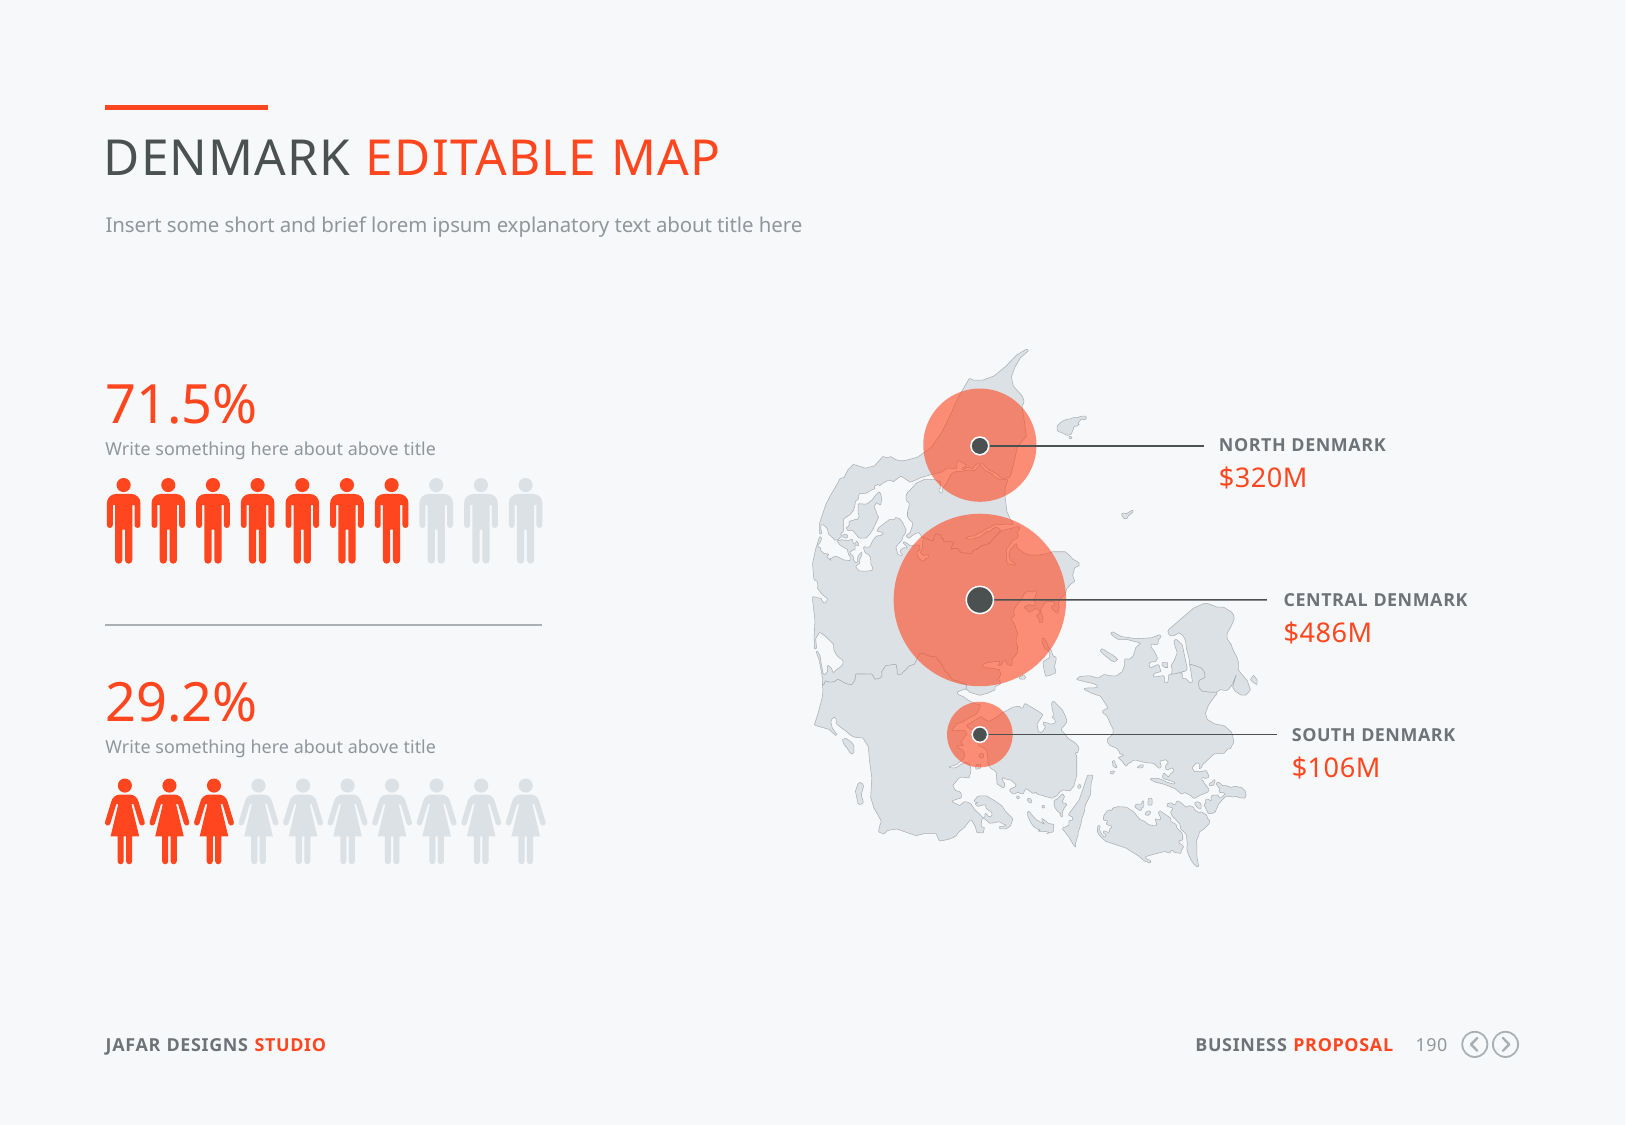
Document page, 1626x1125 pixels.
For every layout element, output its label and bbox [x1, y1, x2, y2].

text_box [105, 667, 538, 758]
list [105, 209, 1519, 241]
text_box [1291, 723, 1471, 784]
text_box [812, 349, 1398, 868]
text_box [1283, 588, 1476, 649]
text_box [105, 369, 538, 459]
text_box [106, 477, 543, 564]
list [103, 125, 1518, 188]
text_box [104, 778, 546, 865]
